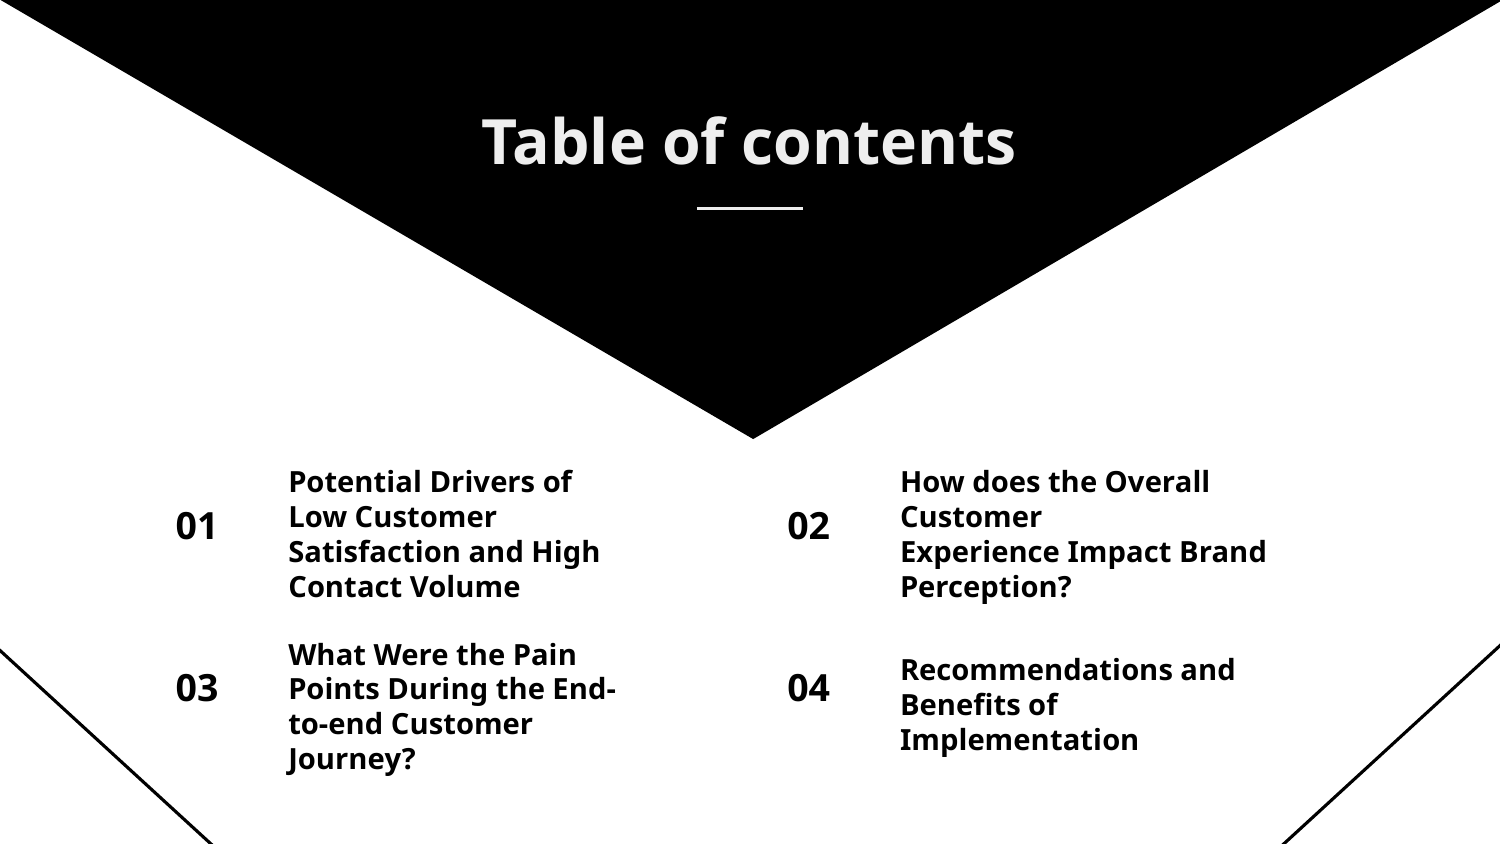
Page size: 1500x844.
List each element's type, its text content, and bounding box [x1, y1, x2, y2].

title 04 [745, 653, 846, 720]
title 02 [745, 491, 846, 558]
title Table of contents [116, 87, 1382, 174]
title 01 [133, 491, 234, 558]
title 03 [133, 653, 234, 720]
subtitle Recommendations and Benefits of Implementation [885, 636, 1271, 714]
subtitle How does the Overall Customer Experience Impact Brand Perception? [885, 448, 1310, 585]
subtitle What Were the Pain Points During the End-to-end Customer Journey? [273, 620, 659, 757]
subtitle Potential Drivers of Low Customer Satisfaction and High Contact Volume [273, 448, 623, 568]
